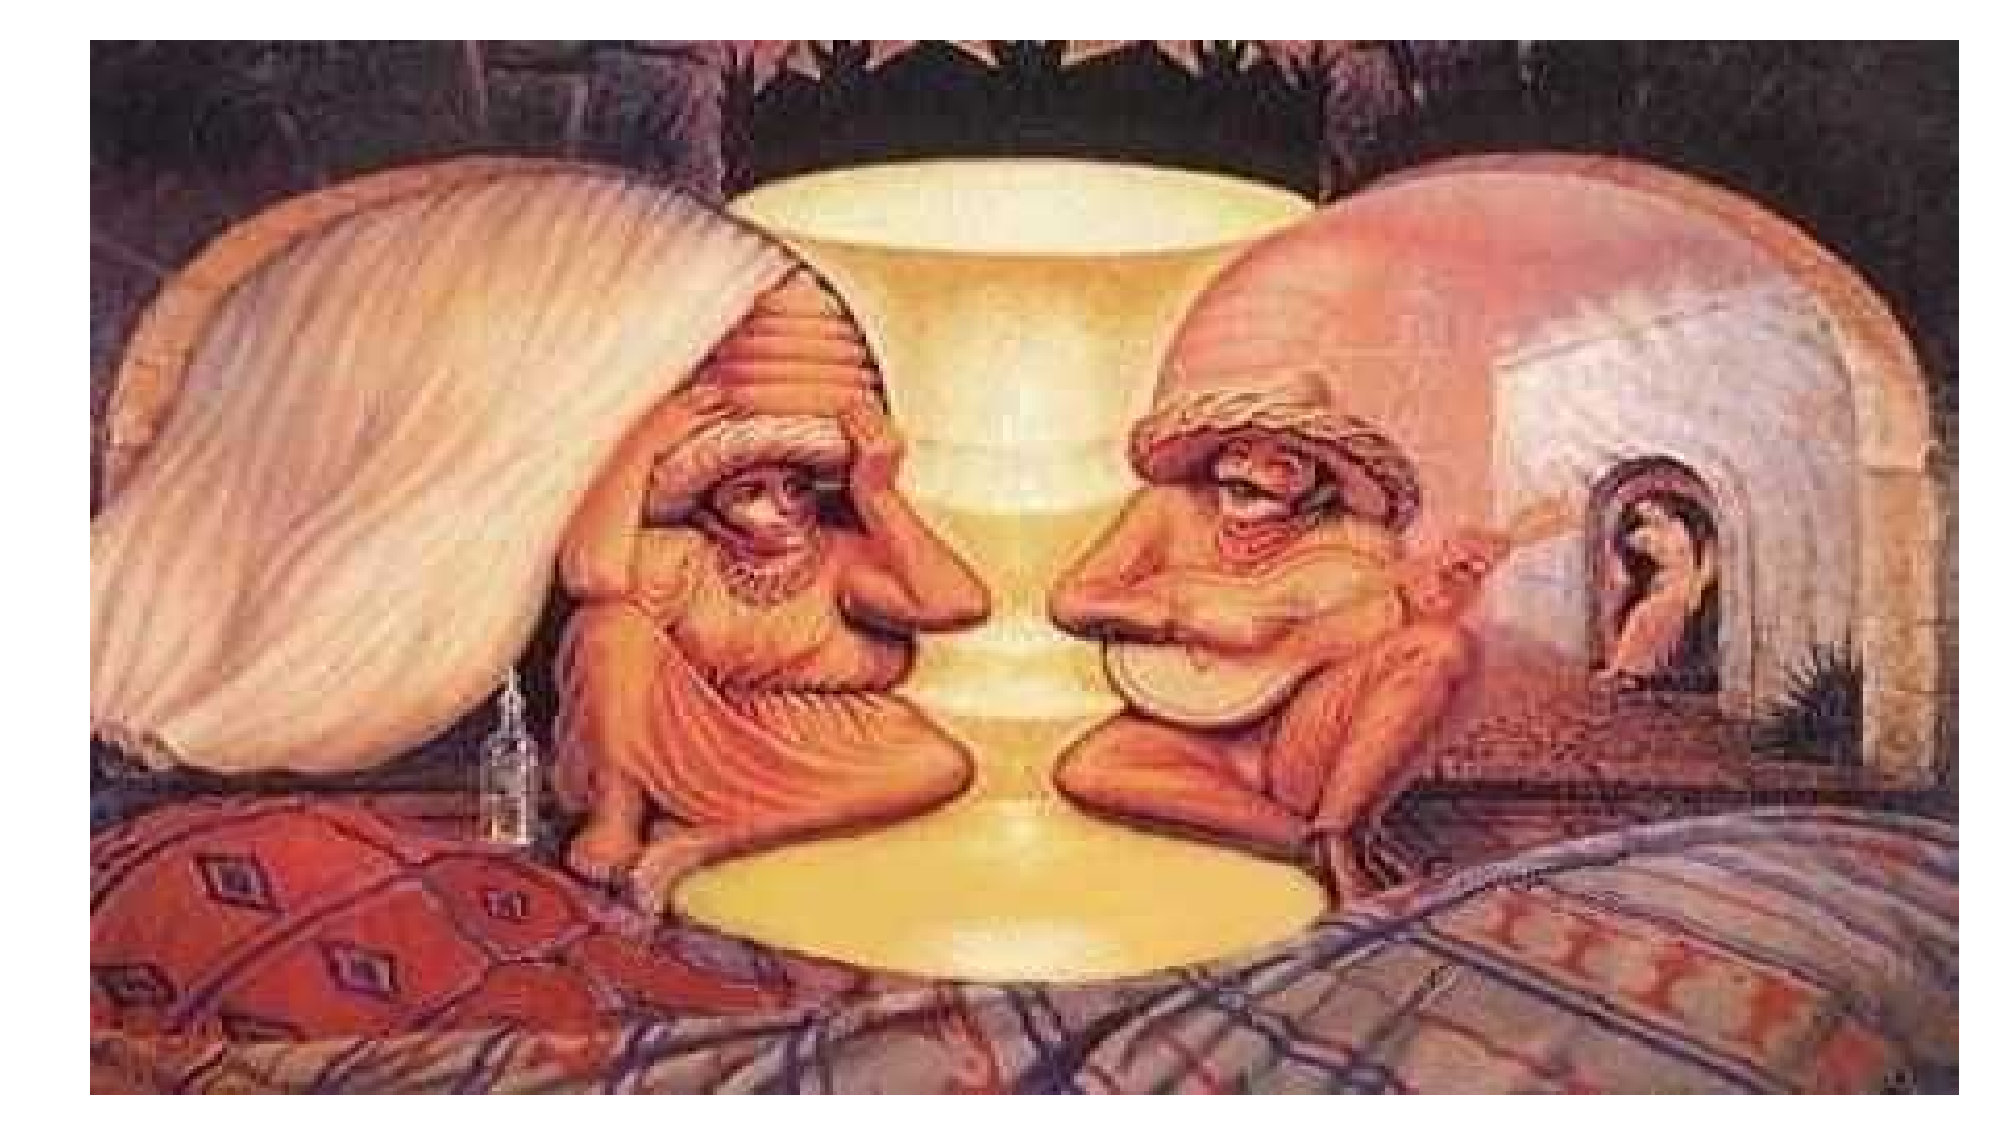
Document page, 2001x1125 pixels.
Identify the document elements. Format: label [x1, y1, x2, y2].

list [89, 40, 1959, 1095]
